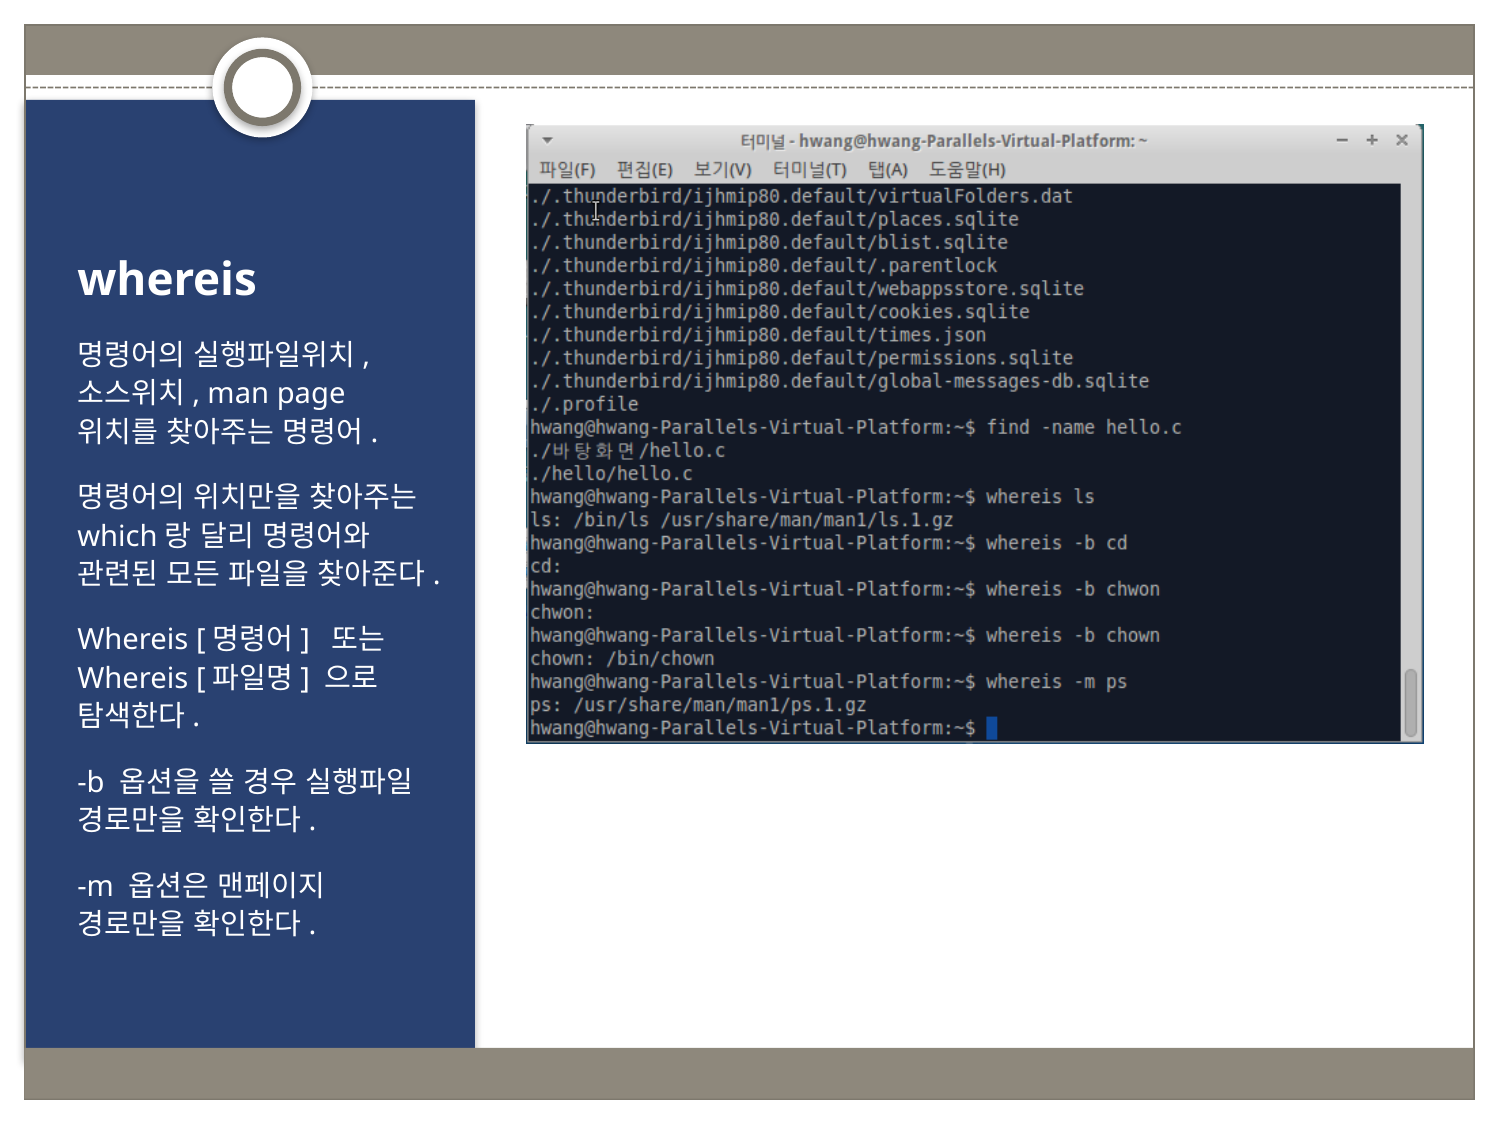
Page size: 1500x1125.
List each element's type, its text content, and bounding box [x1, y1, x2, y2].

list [525, 123, 1424, 744]
title whereis [62, 149, 450, 313]
list 명령어의 실행파일위치, 소스위치, man page 위치를 찾아주는 명령어. 명령어의 위치만을 찾아주는 which랑 달리 명령어와 관련된 모든 파일을 찾아준다. Whereis [명령어] 또는 Whereis [파일명] 으로 탐색한다. -b 옵션을 쓸 경우 실행파일 경로만을 확인한다. -m 옵션은 맨페이지 경로만을 확인한다. [62, 324, 450, 1022]
